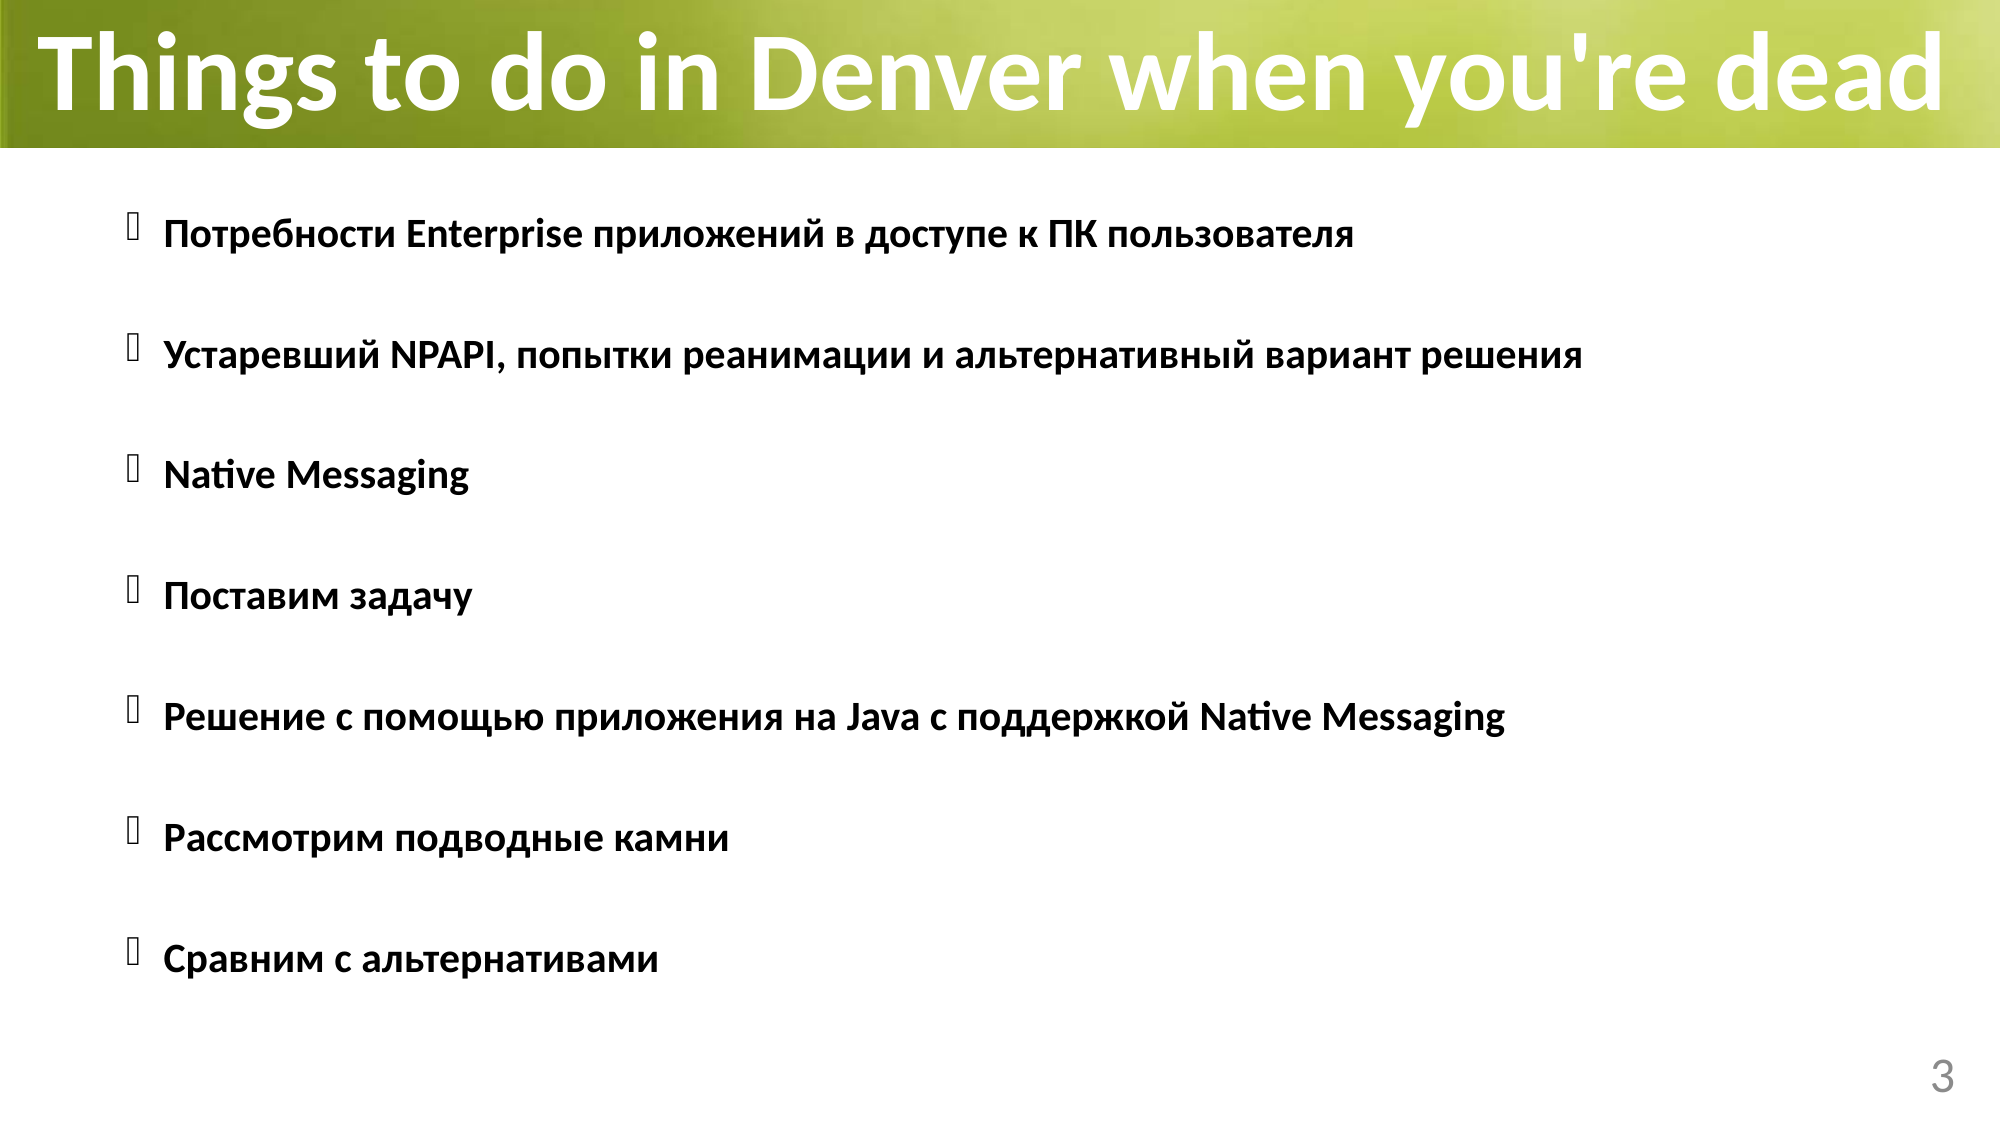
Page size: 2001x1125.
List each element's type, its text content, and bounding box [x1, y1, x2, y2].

picture [0, 0, 2000, 148]
list Потребности Enterprise приложений в доступе к ПК пользователя Устаревший NPAPI, попытки реанимации и альтернативный вариант решения Native Messaging Поставим задачу Решение с помощью приложения на Java с поддержкой Native Messaging Рассмотрим подводные камни Сравним с альтернативами [111, 148, 1647, 1054]
slide_number 3 [1520, 1042, 1971, 1103]
